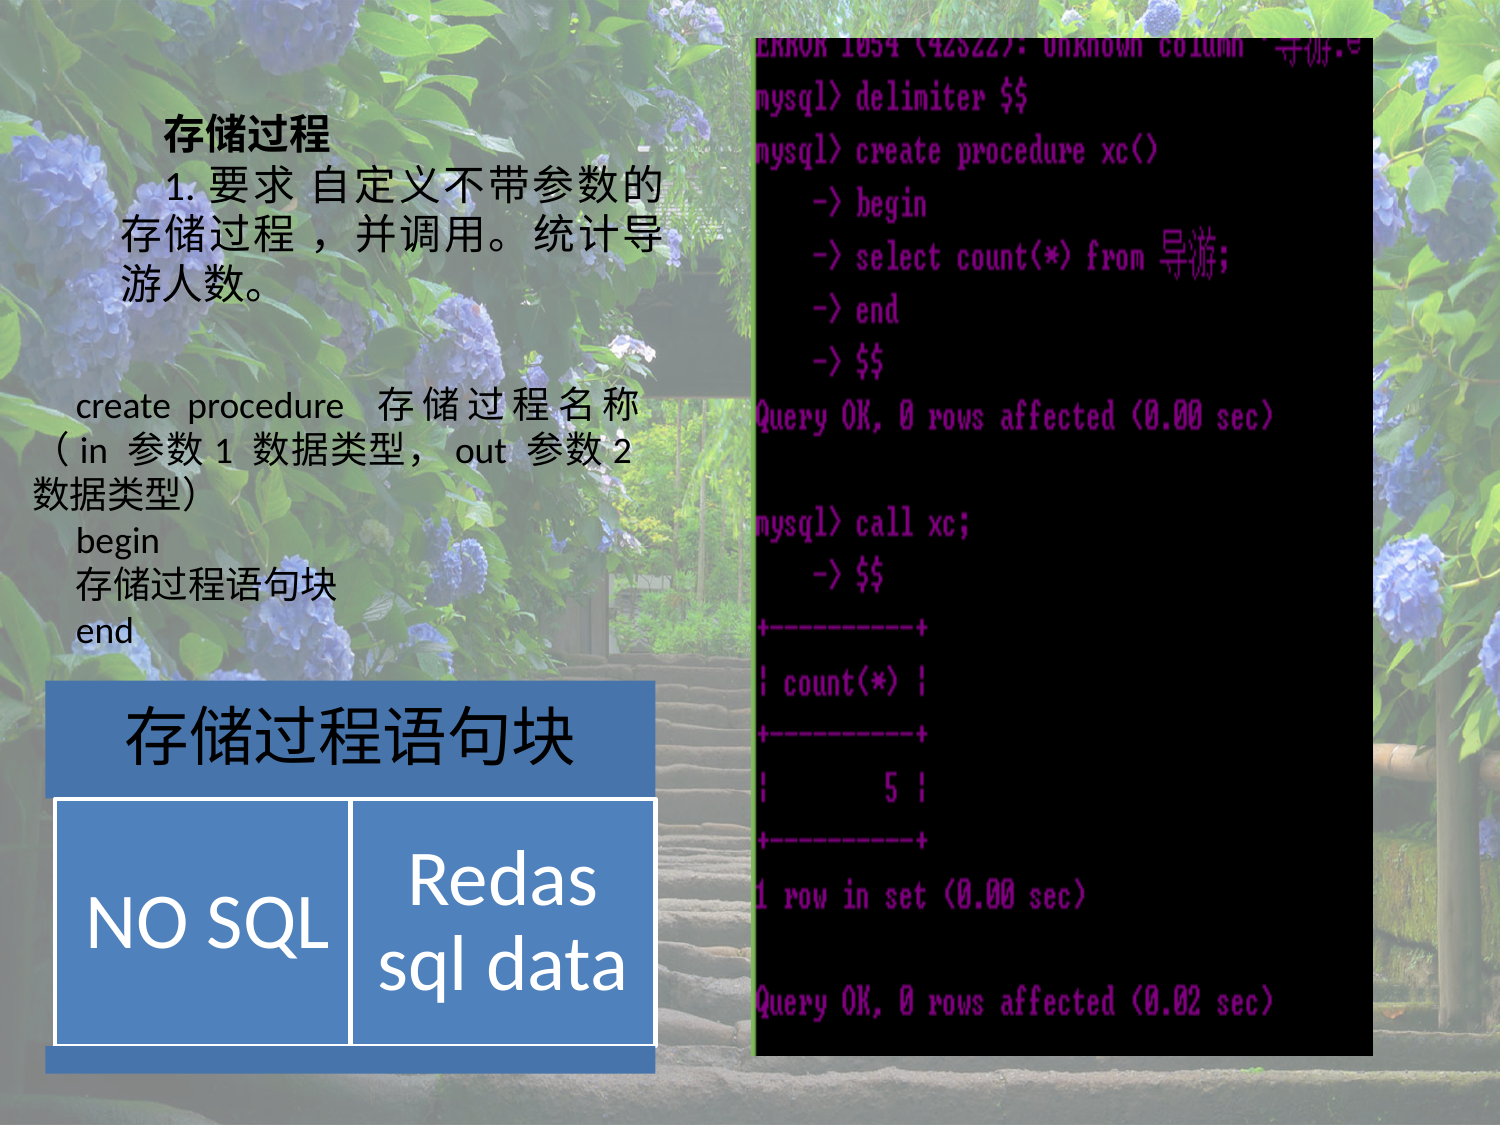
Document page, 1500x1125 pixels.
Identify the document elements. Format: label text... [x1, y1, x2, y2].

text_box create procedure 存储过程名称 （in 参数1 数据类型，out 参数2数据类型） begin 存储过程语句块 end [17, 373, 656, 659]
text_box 存储过程 1.要求 自定义不带参数的存储过程 ，并调用。统计导游人数。 [105, 0, 680, 451]
picture [750, 38, 1373, 1057]
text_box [45, 680, 656, 1074]
